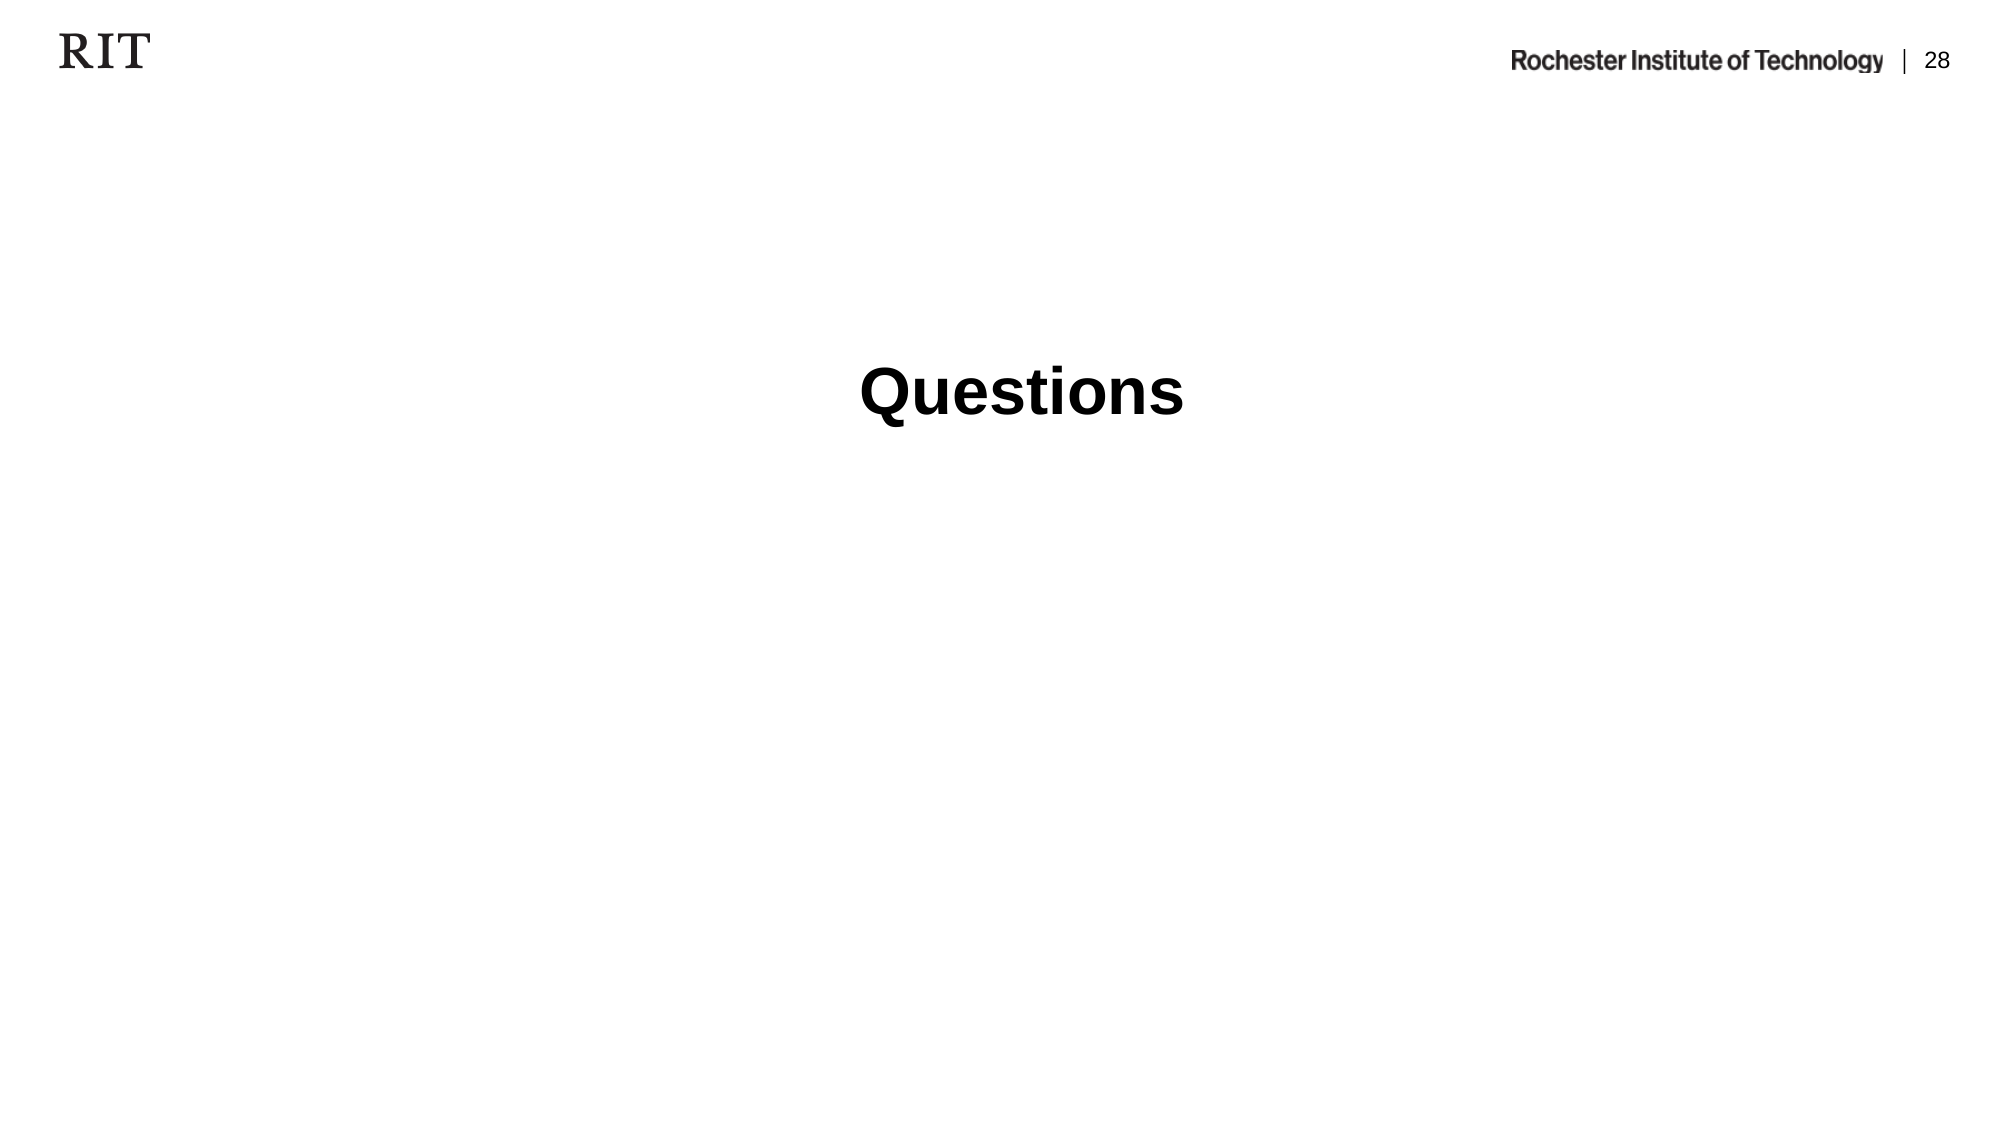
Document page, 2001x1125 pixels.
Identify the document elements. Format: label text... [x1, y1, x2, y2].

list Questions [114, 333, 1915, 843]
